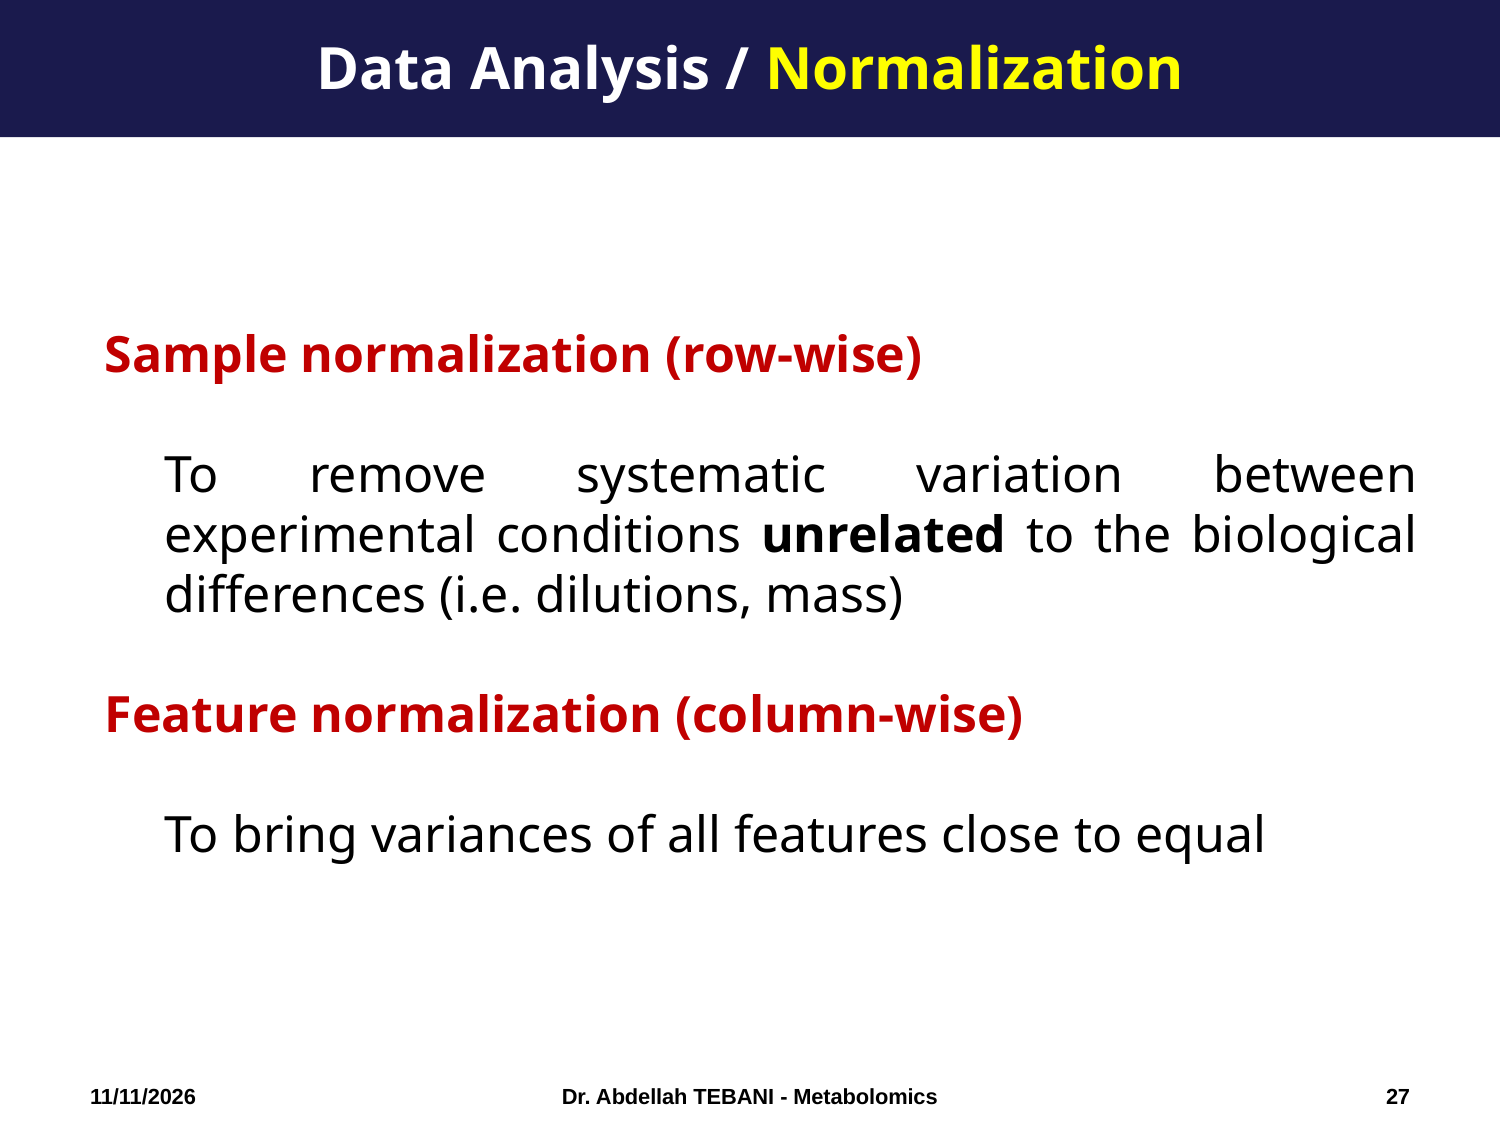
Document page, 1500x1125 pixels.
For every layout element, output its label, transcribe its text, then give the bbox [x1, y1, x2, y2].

text_box [25, 138, 1385, 421]
text_box Sample normalization (row-wise) To remove systematic variation between experimental conditions unrelated to the biological differences (i.e. dilutions, mass) Feature normalization (column-wise) To bring variances of all features close to equal [74, 255, 1433, 871]
text_box Data Analysis / Normalization [0, 0, 1500, 138]
slide_number 27 [1074, 1074, 1426, 1125]
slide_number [74, 1074, 426, 1125]
footer Dr. Abdellah TEBANI - Metabolomics [512, 1074, 988, 1125]
